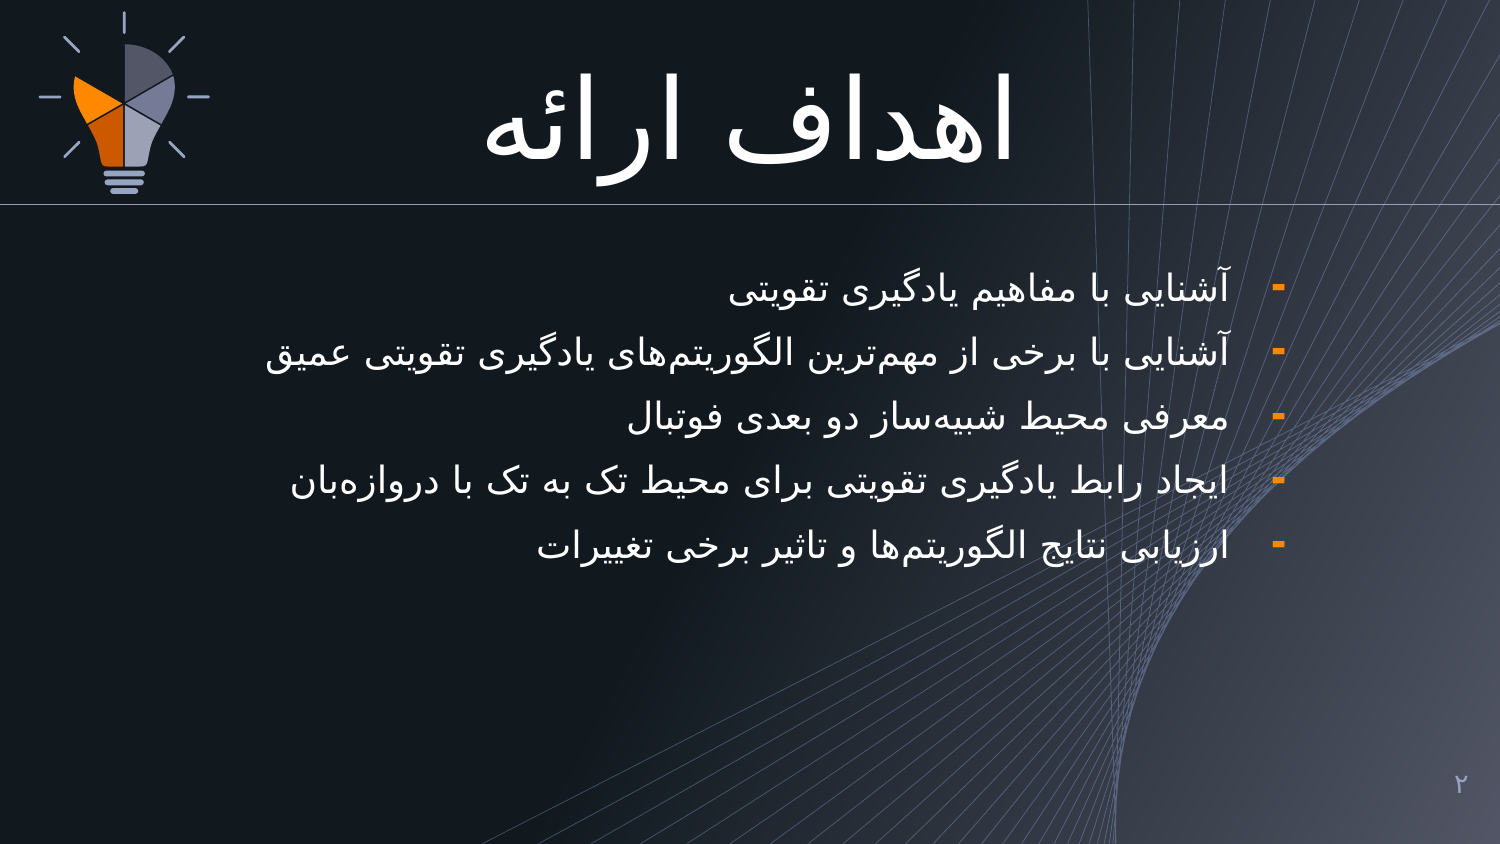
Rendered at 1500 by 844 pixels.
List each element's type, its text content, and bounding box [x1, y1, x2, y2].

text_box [38, 10, 211, 195]
title اهداف ارائه [215, 58, 1292, 186]
slide_number ۲ [1378, 766, 1469, 832]
list آشنایی با مفاهیم یادگیری تقویتی آشنایی با برخی از مهم‌ترین الگوریتم‌های یادگیری تقویتی عمیق معرفی محیط شبیه‌ساز دو بعدی فوتبال ایجاد رابط یادگیری تقویتی برای محیط تک به تک با دروازه‌بان ارزیابی نتایج الگوریتم‌ها و تاثیر برخی تغییرات [195, 213, 1305, 736]
